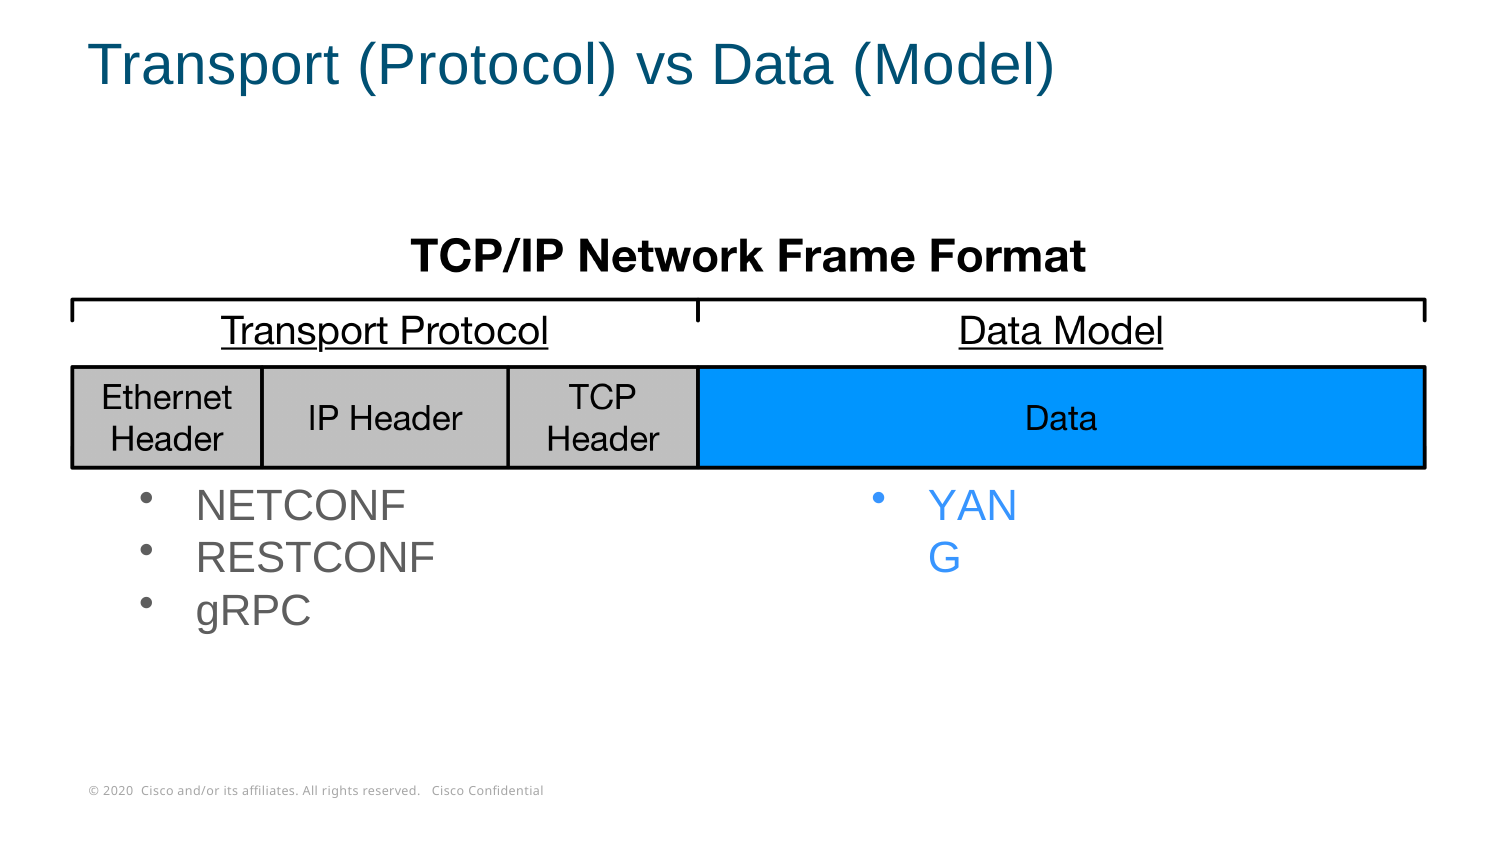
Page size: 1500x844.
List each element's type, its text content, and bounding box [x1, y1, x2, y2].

text_box [69, 219, 1428, 471]
text_box YANG [869, 474, 1051, 582]
text_box NETCONF RESTCONF gRPC [137, 474, 439, 635]
title Transport (Protocol) vs Data (Model) [85, 0, 1064, 132]
